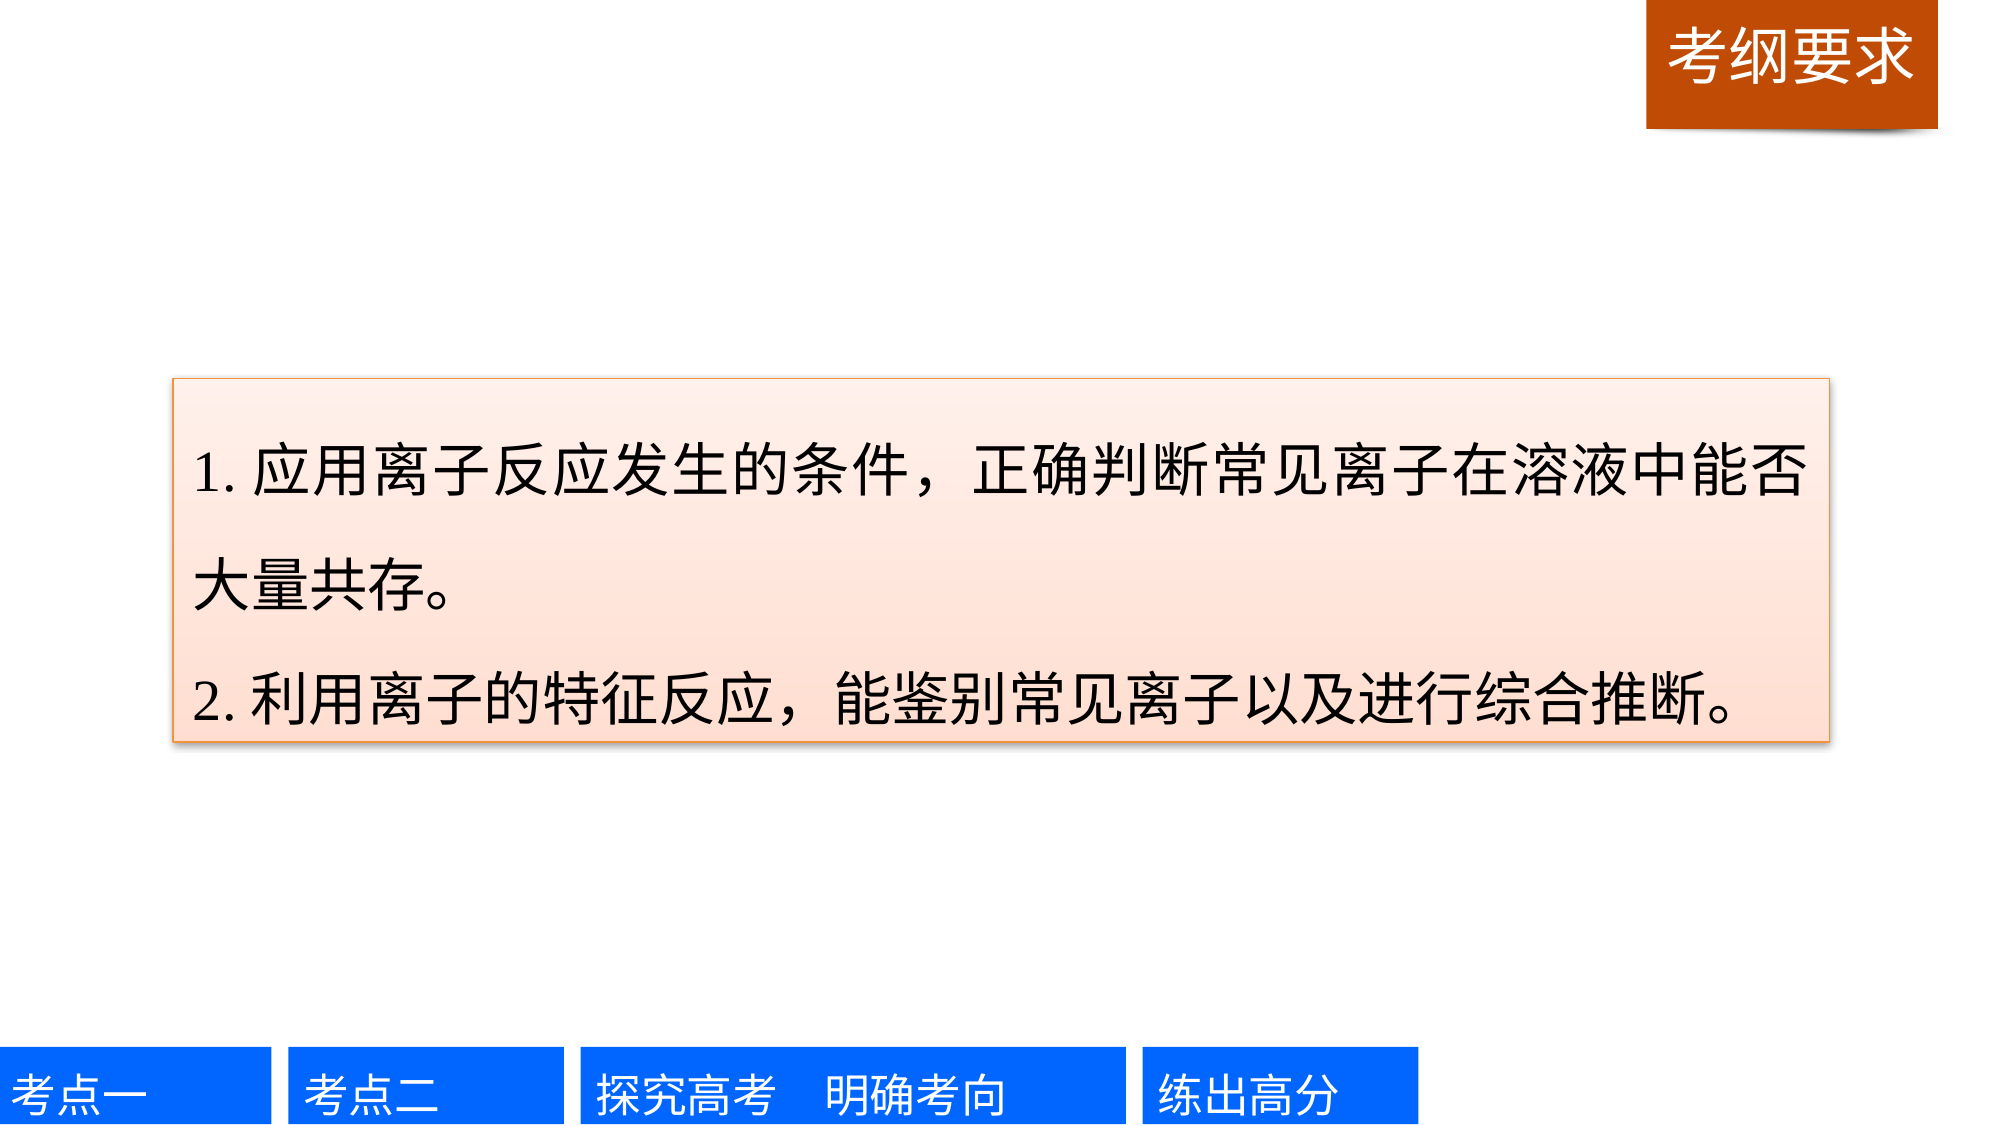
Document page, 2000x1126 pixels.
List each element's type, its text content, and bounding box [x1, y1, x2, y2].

text_box 探究高考 明确考向 [579, 1045, 1128, 1126]
text_box 考点二 [286, 1045, 566, 1126]
text_box 练出高分 [1141, 1045, 1420, 1126]
text_box 1.应用离子反应发生的条件，正确判断常见离子在溶液中能否大量共存。 2.利用离子的特征反应，能鉴别常见离子以及进行综合推断。 [172, 378, 1830, 743]
text_box 考点一 [0, 1045, 274, 1126]
picture [1646, 0, 1957, 140]
